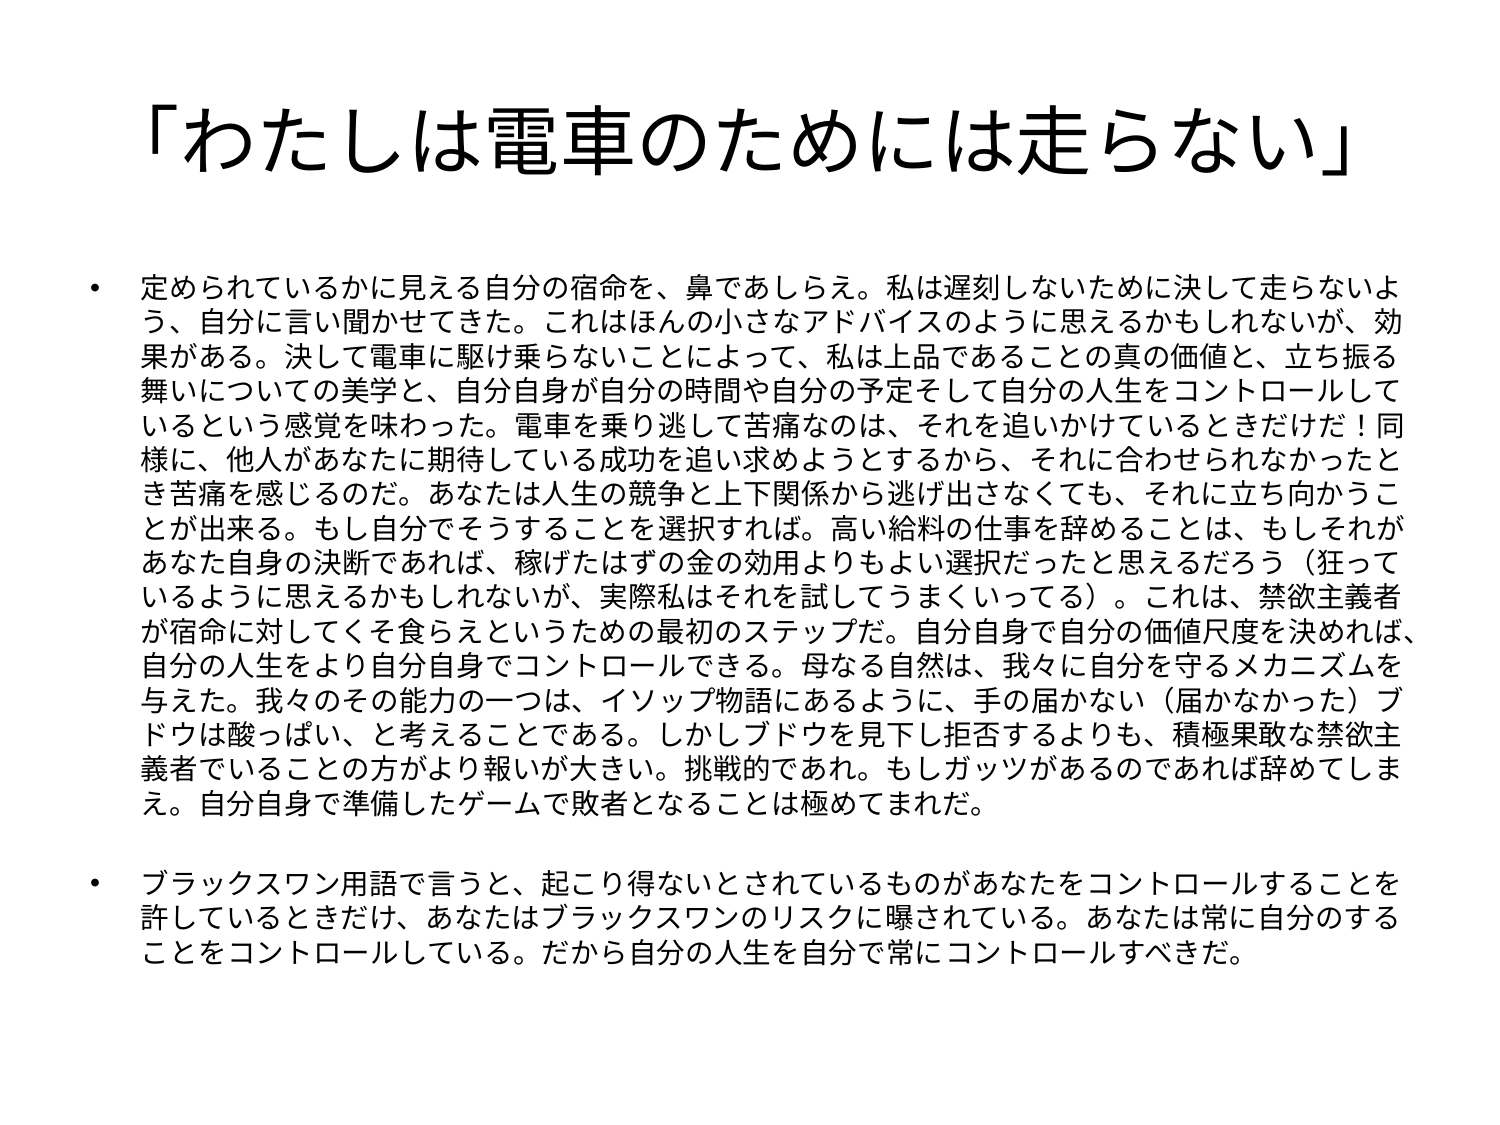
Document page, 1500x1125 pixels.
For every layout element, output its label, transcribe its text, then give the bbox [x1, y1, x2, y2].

title 「わたしは電車のためには走らない」 [75, 45, 1425, 233]
list 定められているかに見える自分の宿命を、鼻であしらえ。私は遅刻しないために決して走らないよう、自分に言い聞かせてきた。これはほんの小さなアドバイスのように思えるかもしれないが、効果がある。決して電車に駆け乗らないことによって、私は上品であることの真の価値と、立ち振る舞いについての美学と、自分自身が自分の時間や自分の予定そして自分の人生をコントロールしているという感覚を味わった。電車を乗り逃して苦痛なのは、それを追いかけているときだけだ！同様に、他人があなたに期待している成功を追い求めようとするから、それに合わせられなかったとき苦痛を感じるのだ。あなたは人生の競争と上下関係から逃げ出さなくても、それに立ち向かうことが出来る。もし自分でそうすることを選択すれば。高い給料の仕事を辞めることは、もしそれがあなた自身の決断であれば、稼げたはずの金の効用よりもよい選択だったと思えるだろう（狂っているように思えるかもしれないが、実際私はそれを試してうまくいってる）。これは、禁欲主義者が宿命に対してくそ食らえというための最初のステップだ。自分自身で自分の価値尺度を決めれば、自分の人生をより自分自身でコントロールできる。母なる自然は、我々に自分を守るメカニズムを与えた。我々のその能力の一つは、イソップ物語にあるように、手の届かない（届かなかった）ブドウは酸っぱい、と考えることである。しかしブドウを見下し拒否するよりも、積極果敢な禁欲主義者でいることの方がより報いが大きい。挑戦的であれ。もしガッツがあるのであれば辞めてしまえ。自分自身で準備したゲームで敗者となることは極めてまれだ。 ブラックスワン用語で言うと、起こり得ないとされているものがあなたをコントロールすることを許しているときだけ、あなたはブラックスワンのリスクに曝されている。あなたは常に自分のすることをコントロールしている。だから自分の人生を自分で常にコントロールすべきだ。 [75, 262, 1425, 1005]
